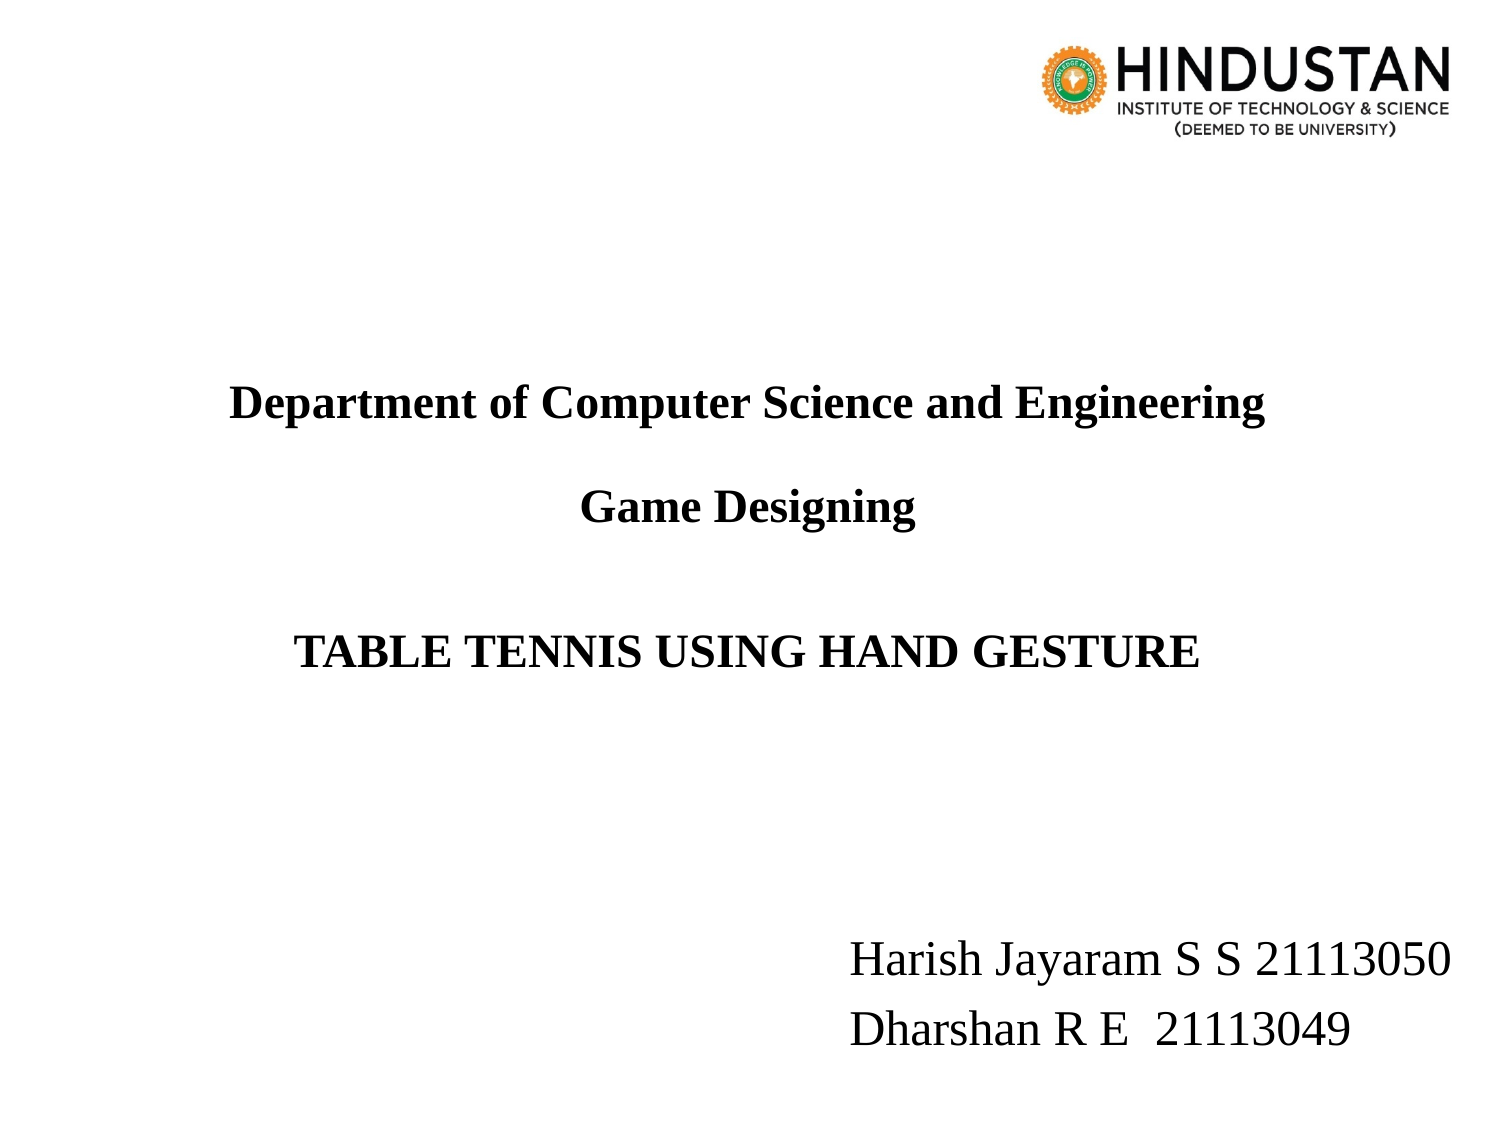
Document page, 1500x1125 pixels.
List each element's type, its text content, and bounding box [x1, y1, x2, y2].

title Department of Computer Science and Engineering Game Designing TABLE TENNIS USING HAND GESTURE [75, 299, 1422, 686]
picture [1037, 37, 1454, 146]
subtitle Harish Jayaram S S 21113050 Dharshan R E 21113049 [834, 924, 1500, 1066]
